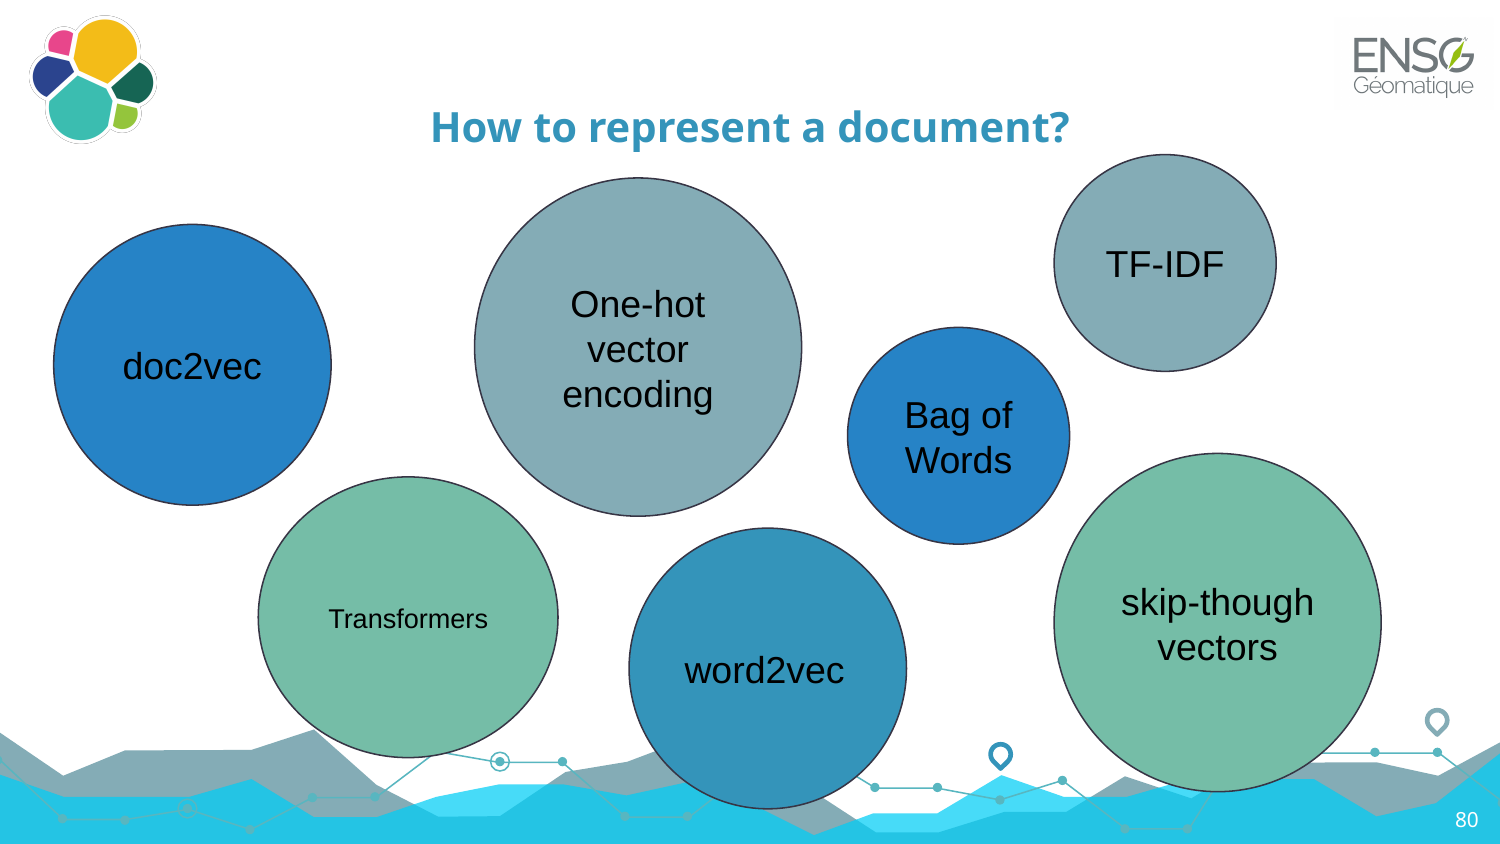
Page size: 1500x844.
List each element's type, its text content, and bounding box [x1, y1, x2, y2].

slide_number 80 [1403, 791, 1494, 844]
text_box Transformers [258, 476, 559, 758]
text_box skip-though vectors [1054, 453, 1382, 792]
text_box One-hot vector encoding [474, 177, 802, 517]
text_box TF-IDF [1054, 154, 1277, 372]
picture [29, 15, 157, 144]
text_box Bag of Words [847, 327, 1070, 545]
title How to represent a document? [176, 48, 1324, 166]
picture [1334, 17, 1494, 110]
text_box doc2vec [53, 224, 332, 506]
text_box word2vec [629, 528, 907, 809]
